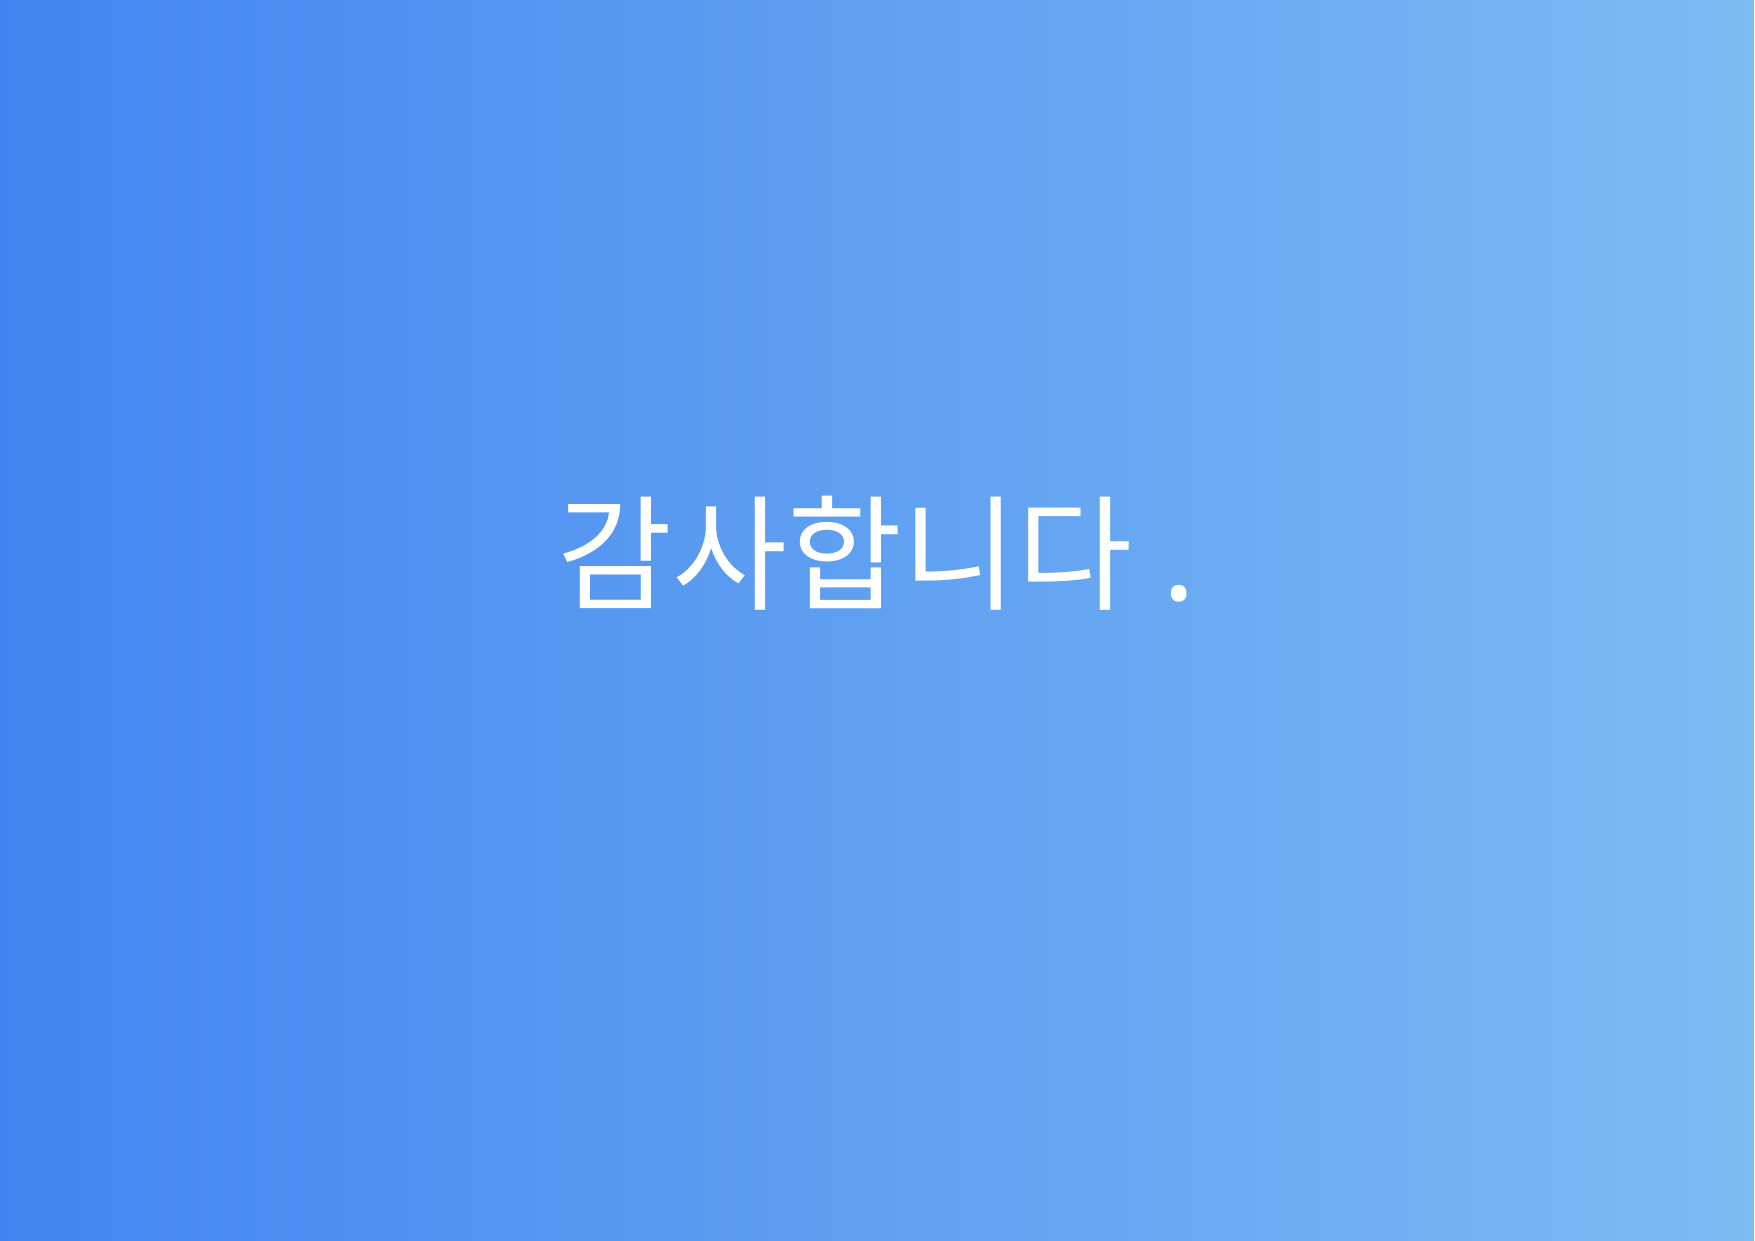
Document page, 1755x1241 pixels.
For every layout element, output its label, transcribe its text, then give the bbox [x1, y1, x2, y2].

title 감사합니다. [219, 203, 1535, 635]
